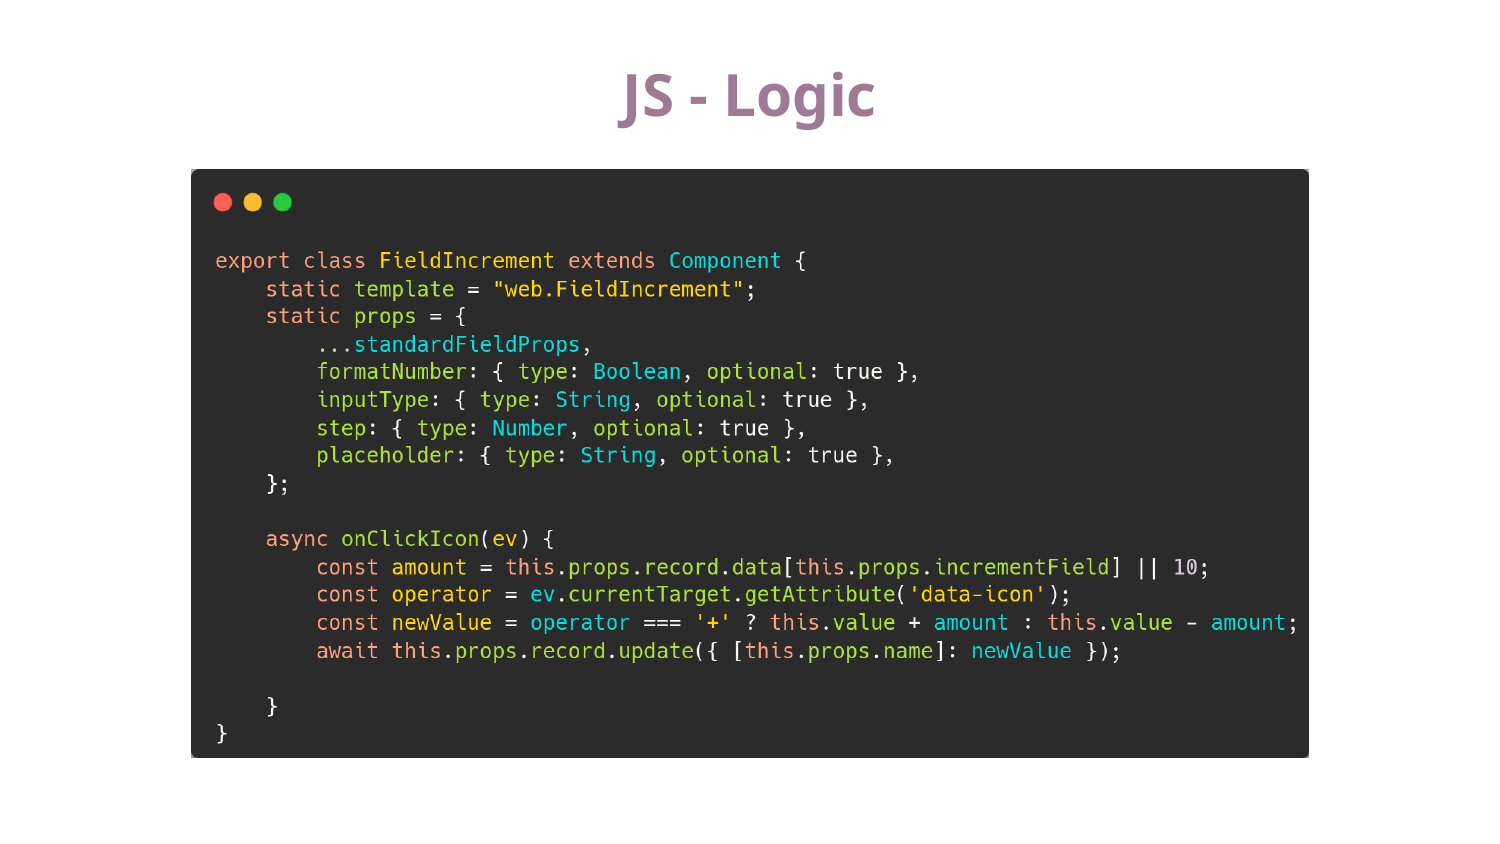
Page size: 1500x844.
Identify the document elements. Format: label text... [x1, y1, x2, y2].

picture [190, 169, 1310, 759]
title JS - Logic [51, 43, 1449, 138]
